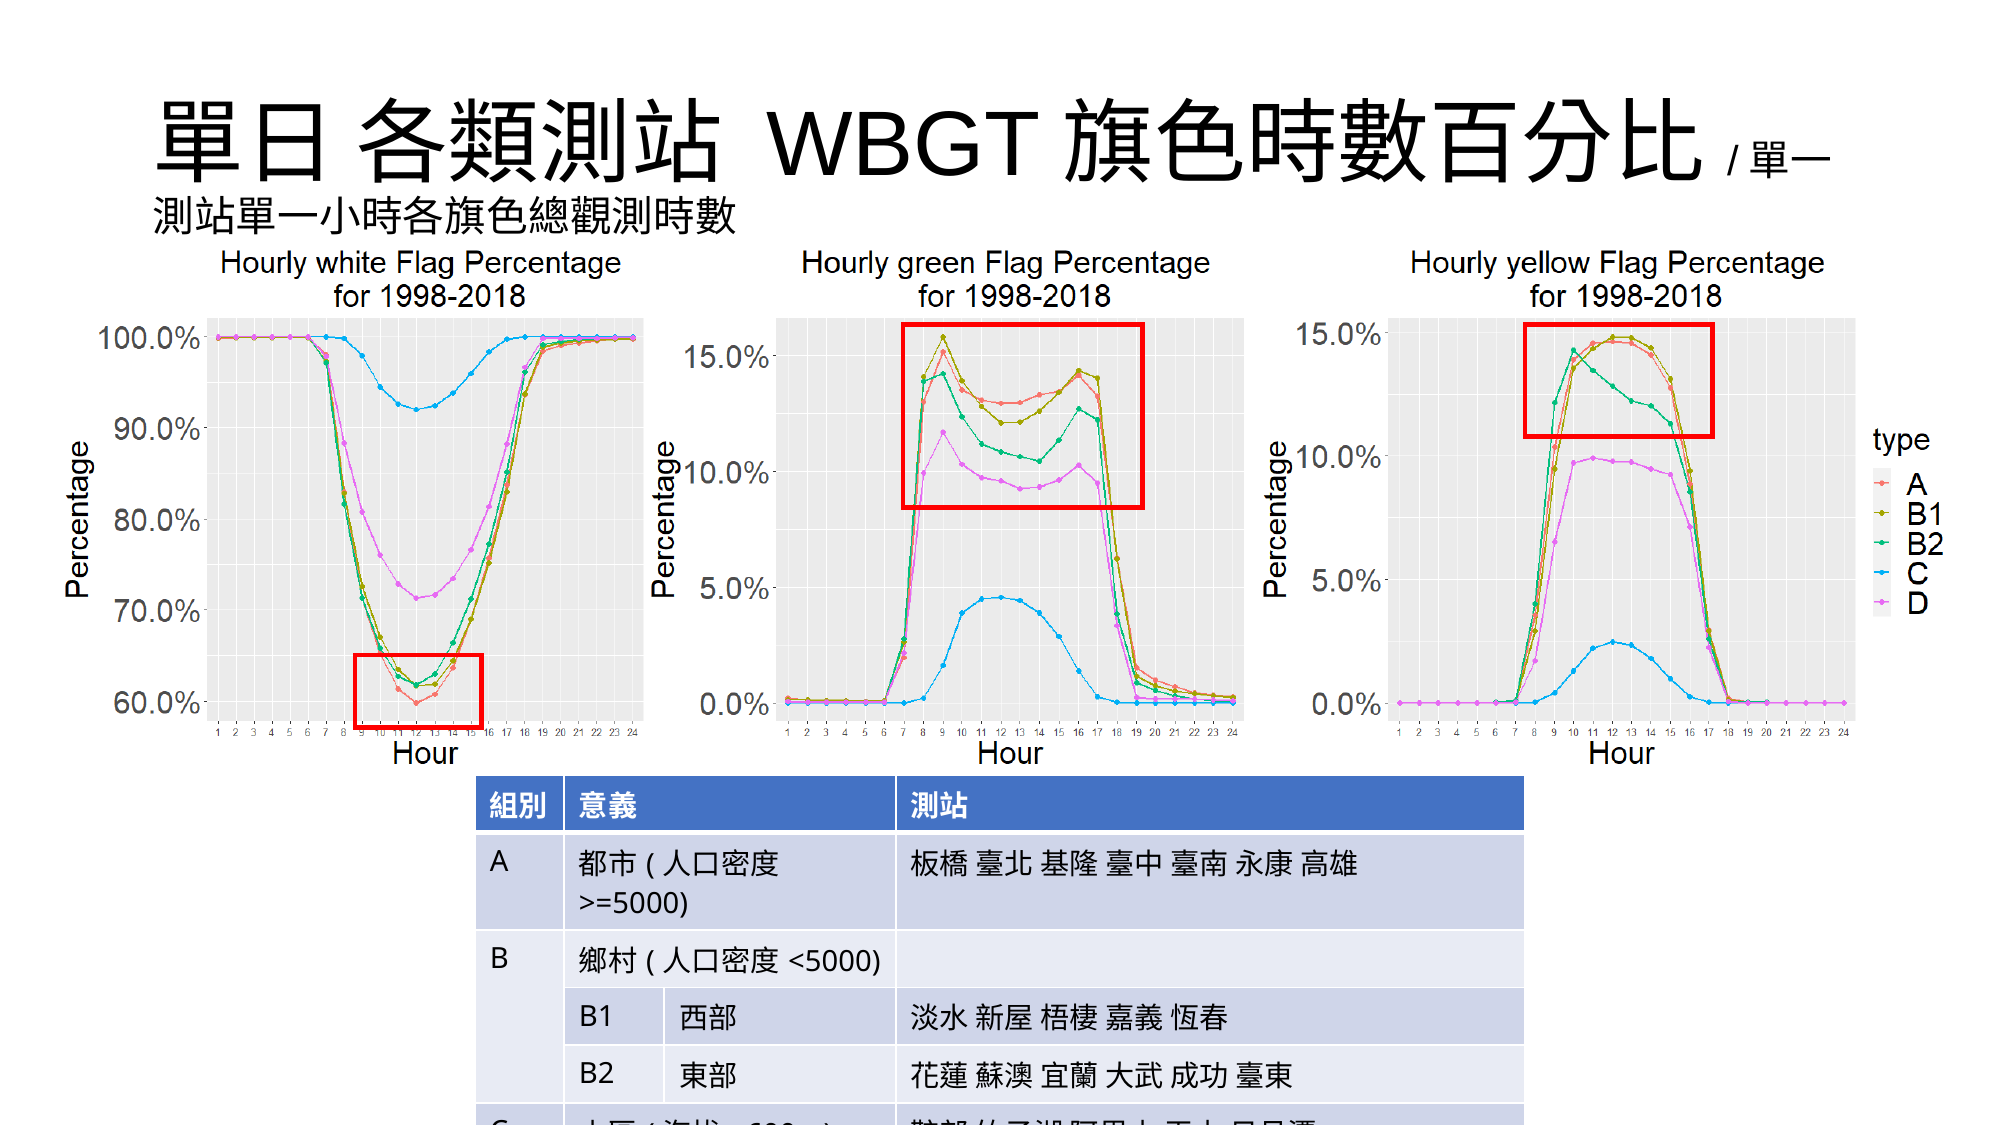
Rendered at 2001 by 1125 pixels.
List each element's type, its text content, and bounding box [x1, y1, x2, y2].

table_cell 都市(人口密度>=5000) [565, 835, 895, 929]
table_cell B1 [565, 988, 663, 1044]
table_header 測站 [897, 776, 1524, 830]
picture [58, 243, 1956, 775]
table_cell 鞍部 竹子湖 阿里山 玉山 日月潭 [897, 1104, 1524, 1125]
table_cell A [476, 835, 563, 929]
table_cell [897, 931, 1524, 987]
table_cell 板橋 臺北 基隆 臺中 臺南 永康 高雄 [897, 835, 1524, 929]
title 單日 各類測站 WBGT旗色時數百分比/單一測站單一小時各旗色總觀測時數 [137, 59, 1863, 243]
table_header 組別 [476, 776, 563, 830]
table_header 意義 [565, 776, 895, 830]
table_cell 東部 [665, 1046, 895, 1102]
table_cell 鄉村(人口密度<5000) [565, 931, 895, 987]
table_cell C [476, 1104, 563, 1125]
table_cell B2 [565, 1046, 663, 1102]
table_cell 淡水 新屋 梧棲 嘉義 恆春 [897, 988, 1524, 1044]
table_cell B [476, 931, 563, 1102]
table_cell 山區(海拔>600m) [565, 1104, 895, 1125]
table_cell 西部 [665, 988, 895, 1044]
table_cell 花蓮 蘇澳 宜蘭 大武 成功 臺東 [897, 1046, 1524, 1102]
